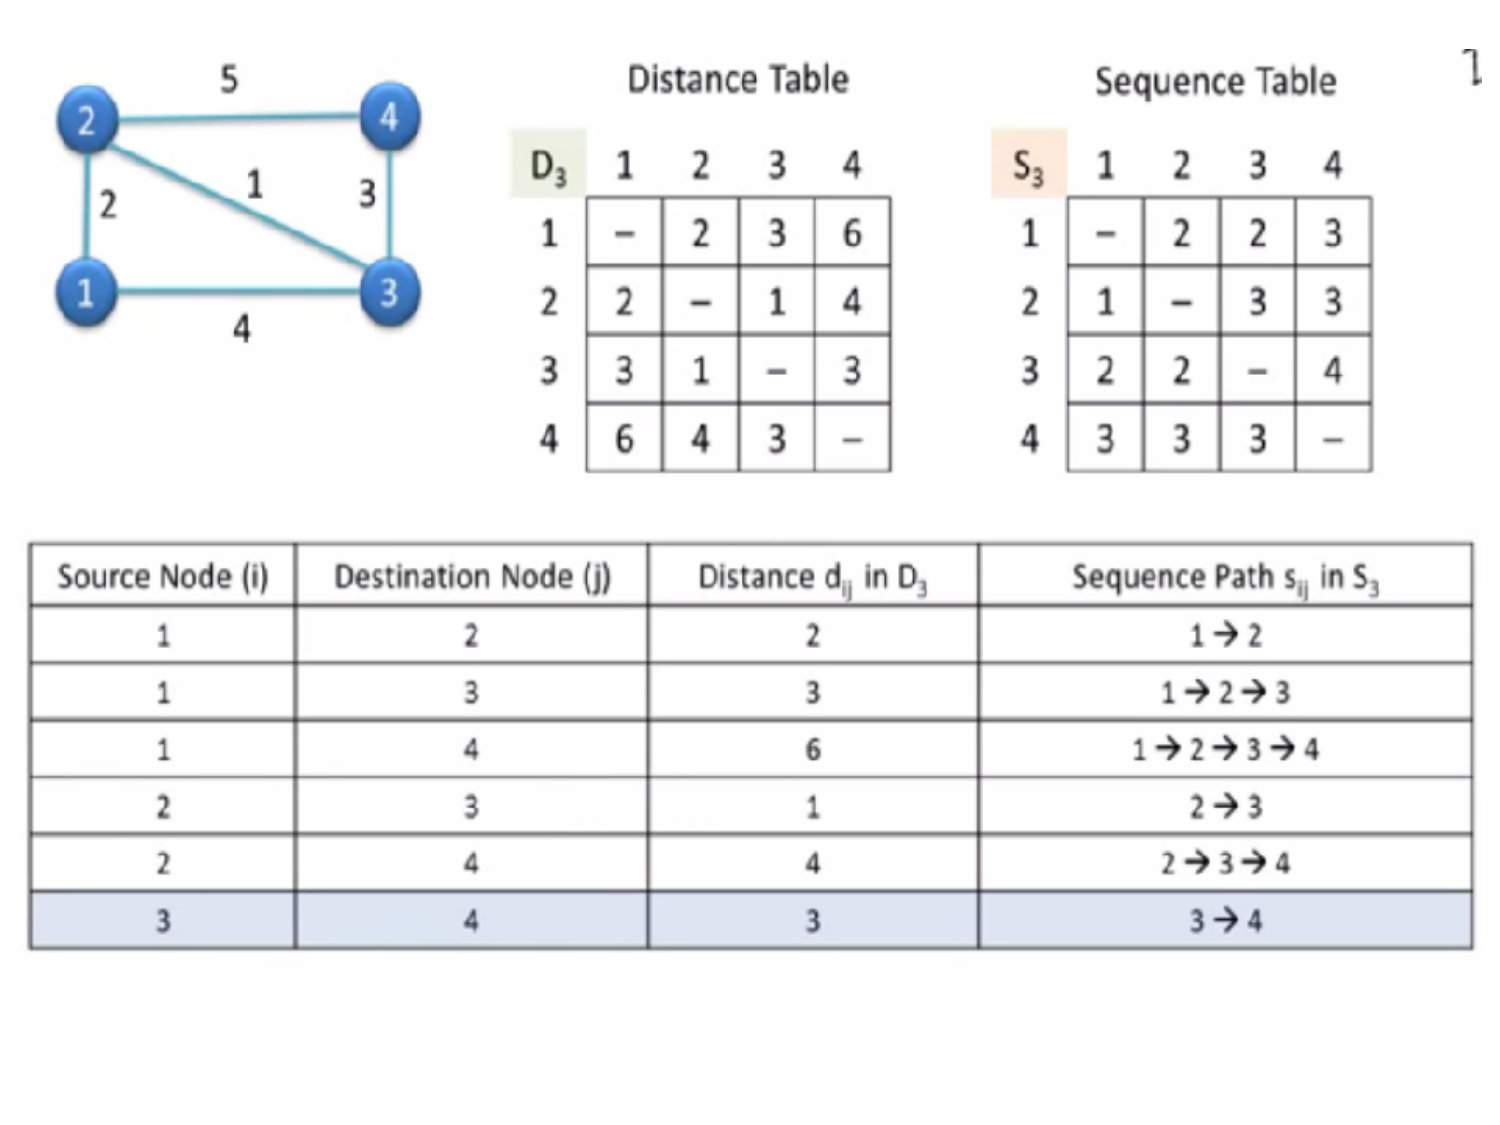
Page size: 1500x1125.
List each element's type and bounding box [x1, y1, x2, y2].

picture [17, 49, 1483, 973]
